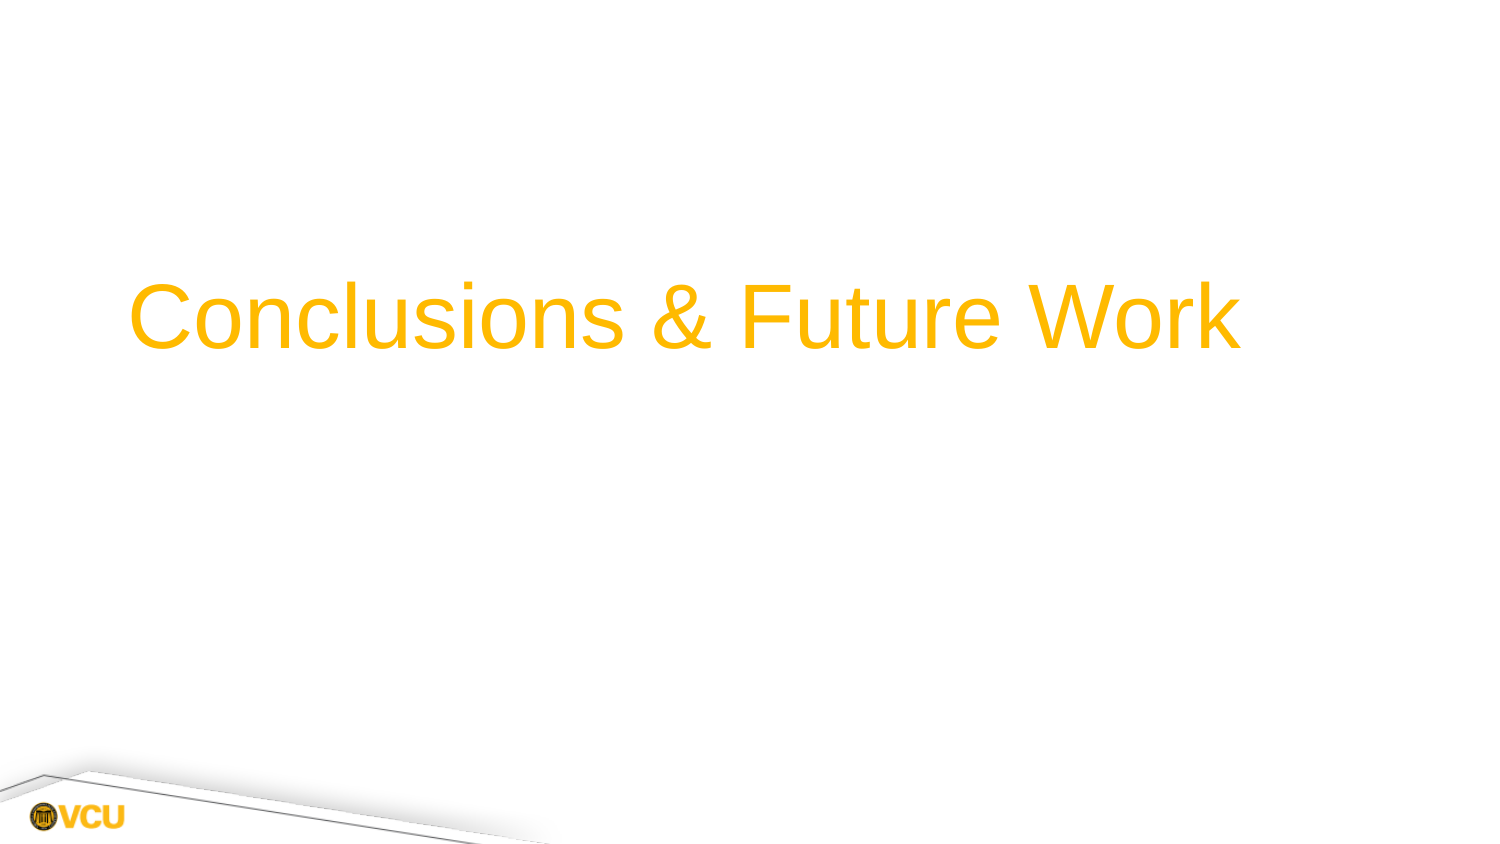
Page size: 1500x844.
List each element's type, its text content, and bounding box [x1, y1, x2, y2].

title Conclusions & Future Work [112, 262, 1388, 443]
